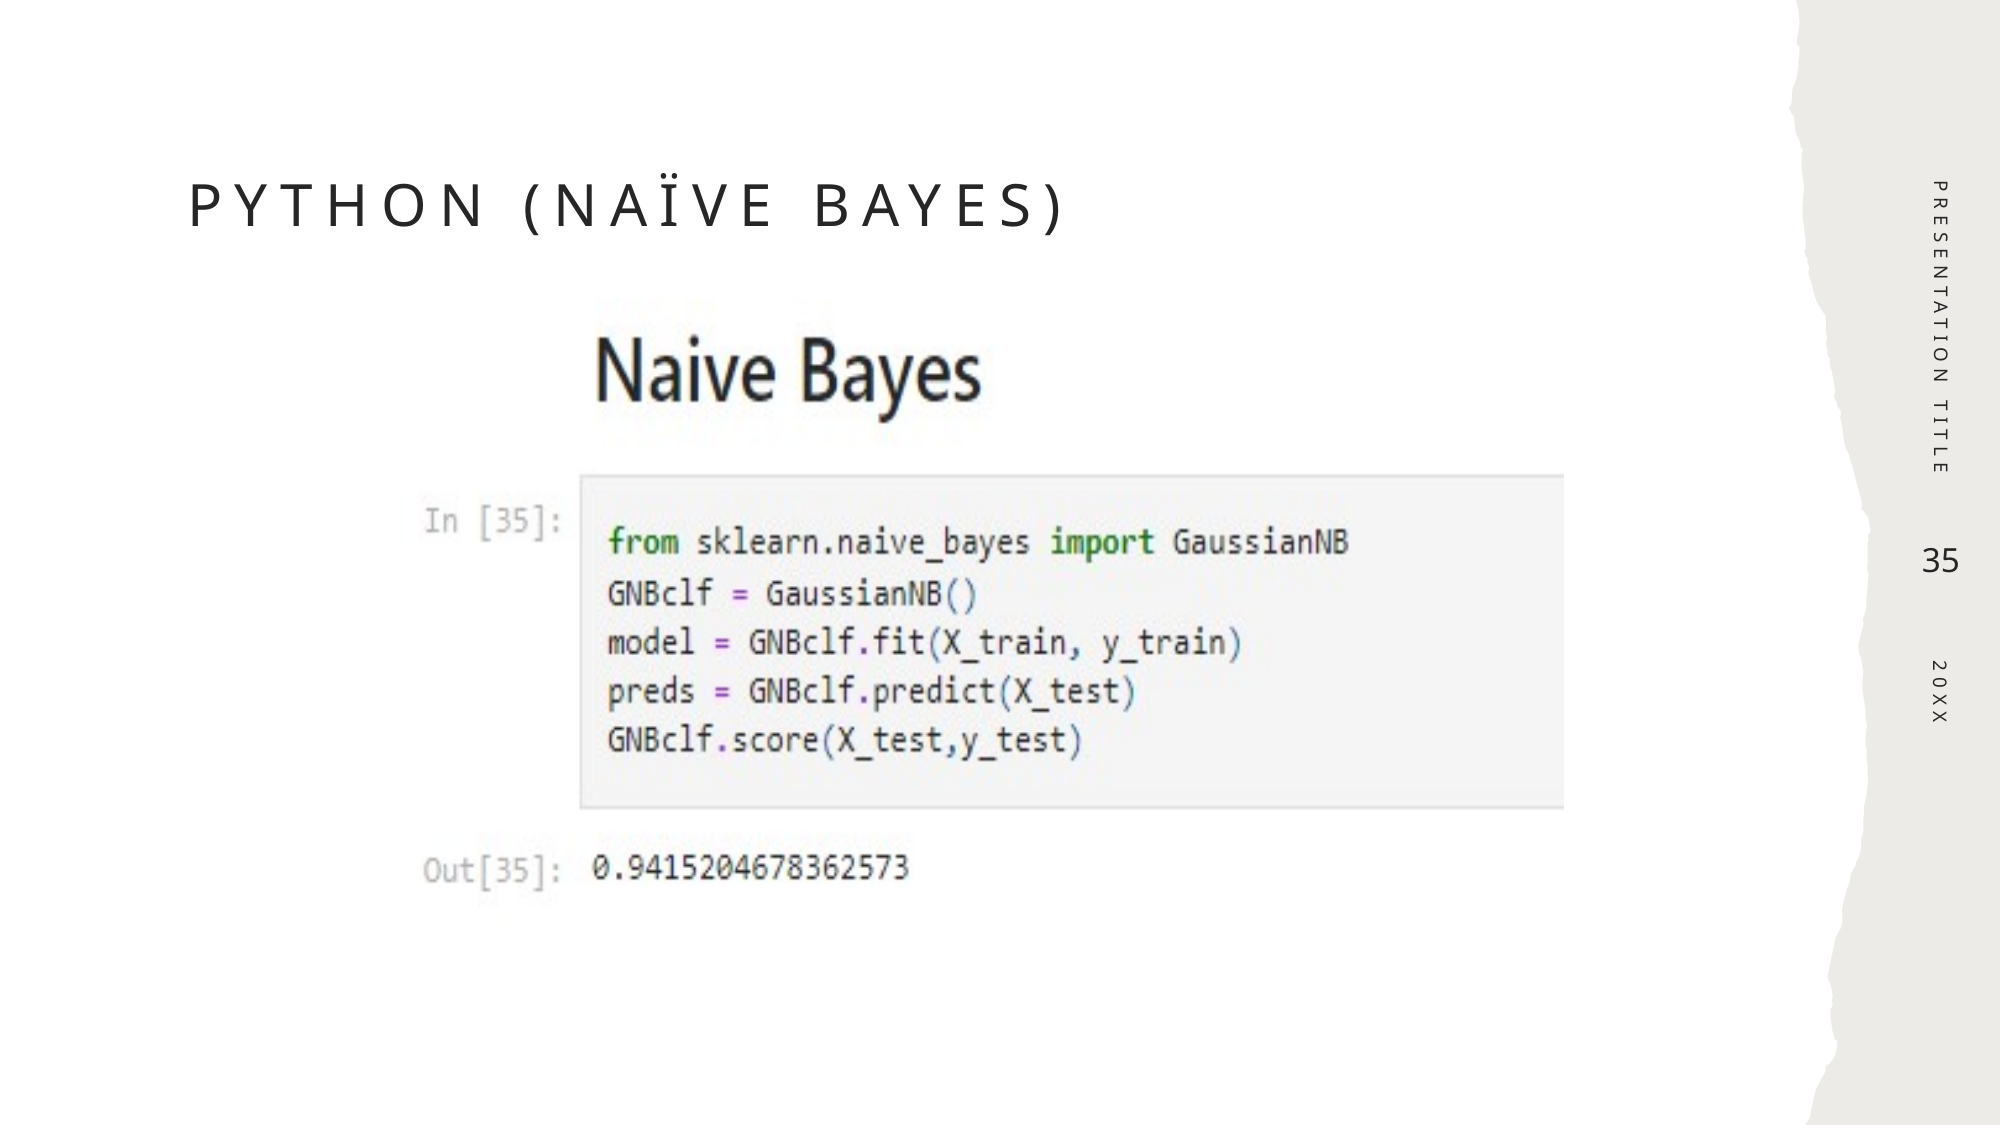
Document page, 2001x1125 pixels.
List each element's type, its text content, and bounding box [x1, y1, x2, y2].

picture [1789, 0, 2000, 1125]
title Python (Naïve bayes) [172, 99, 1732, 300]
slide_number 35 [1896, 514, 1986, 610]
slide_number 20XX [1910, 645, 1971, 1080]
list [400, 299, 1564, 938]
footer PRESENTATION TITLE [1911, 33, 1972, 489]
